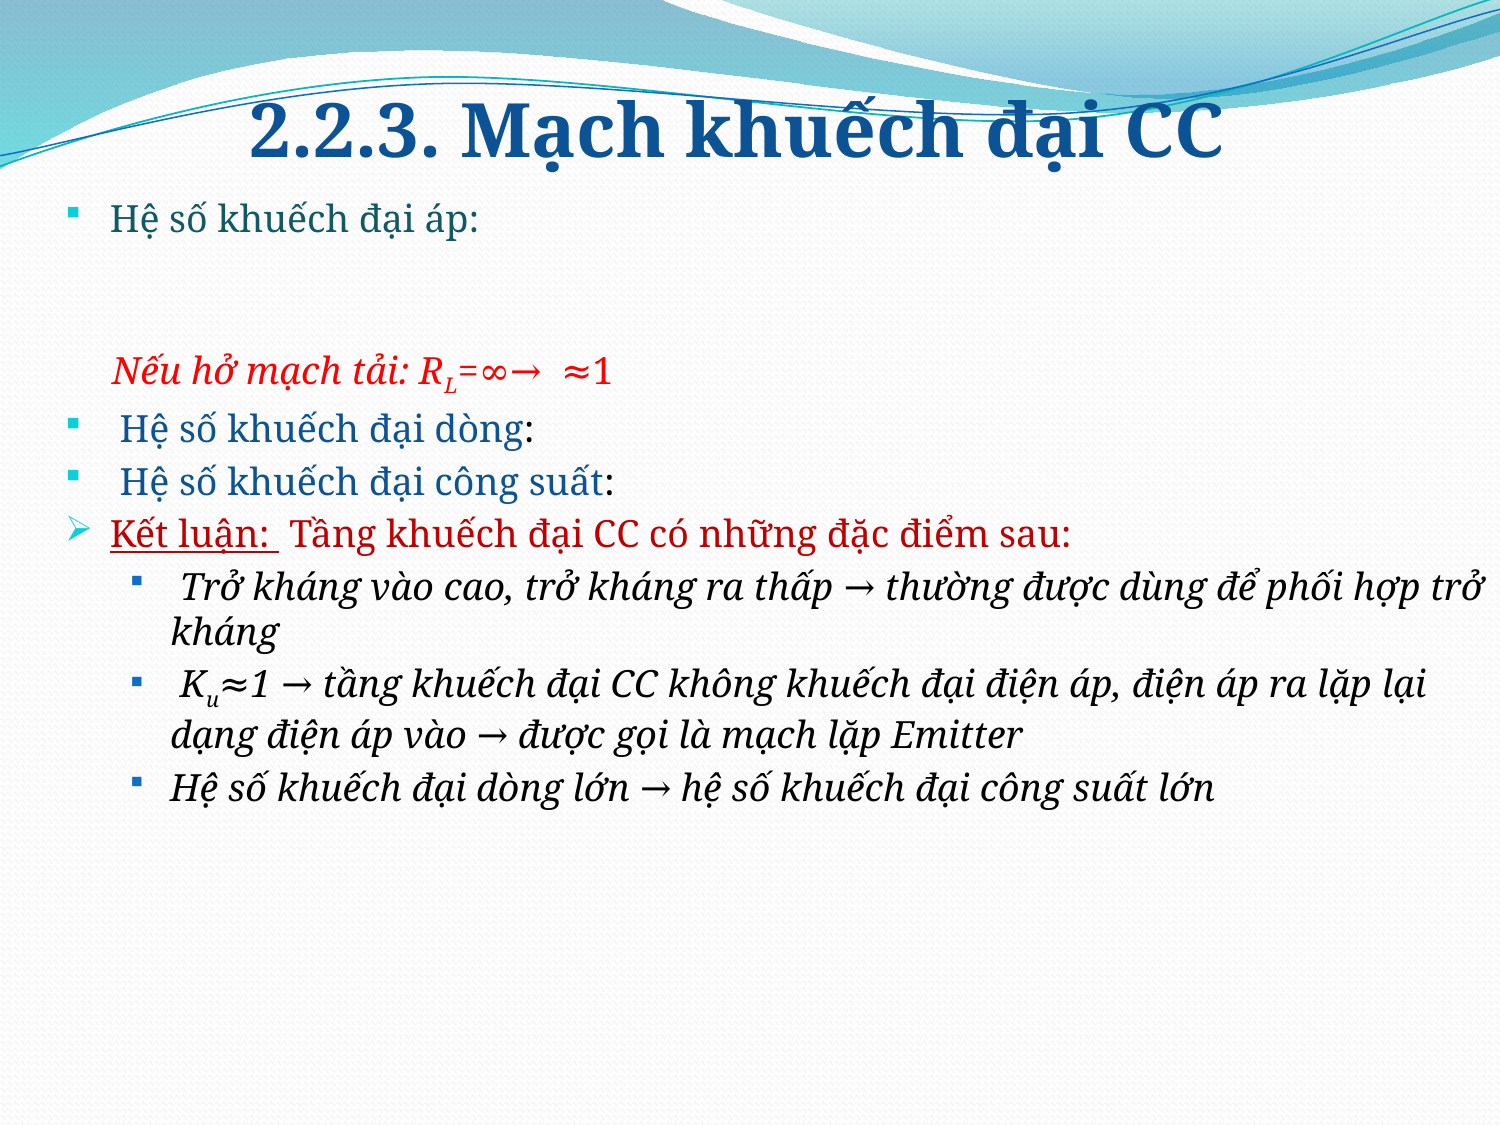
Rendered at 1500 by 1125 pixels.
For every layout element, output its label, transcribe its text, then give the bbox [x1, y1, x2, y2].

title 2.2.3. Mạch khuếch đại CC [62, 74, 1413, 173]
